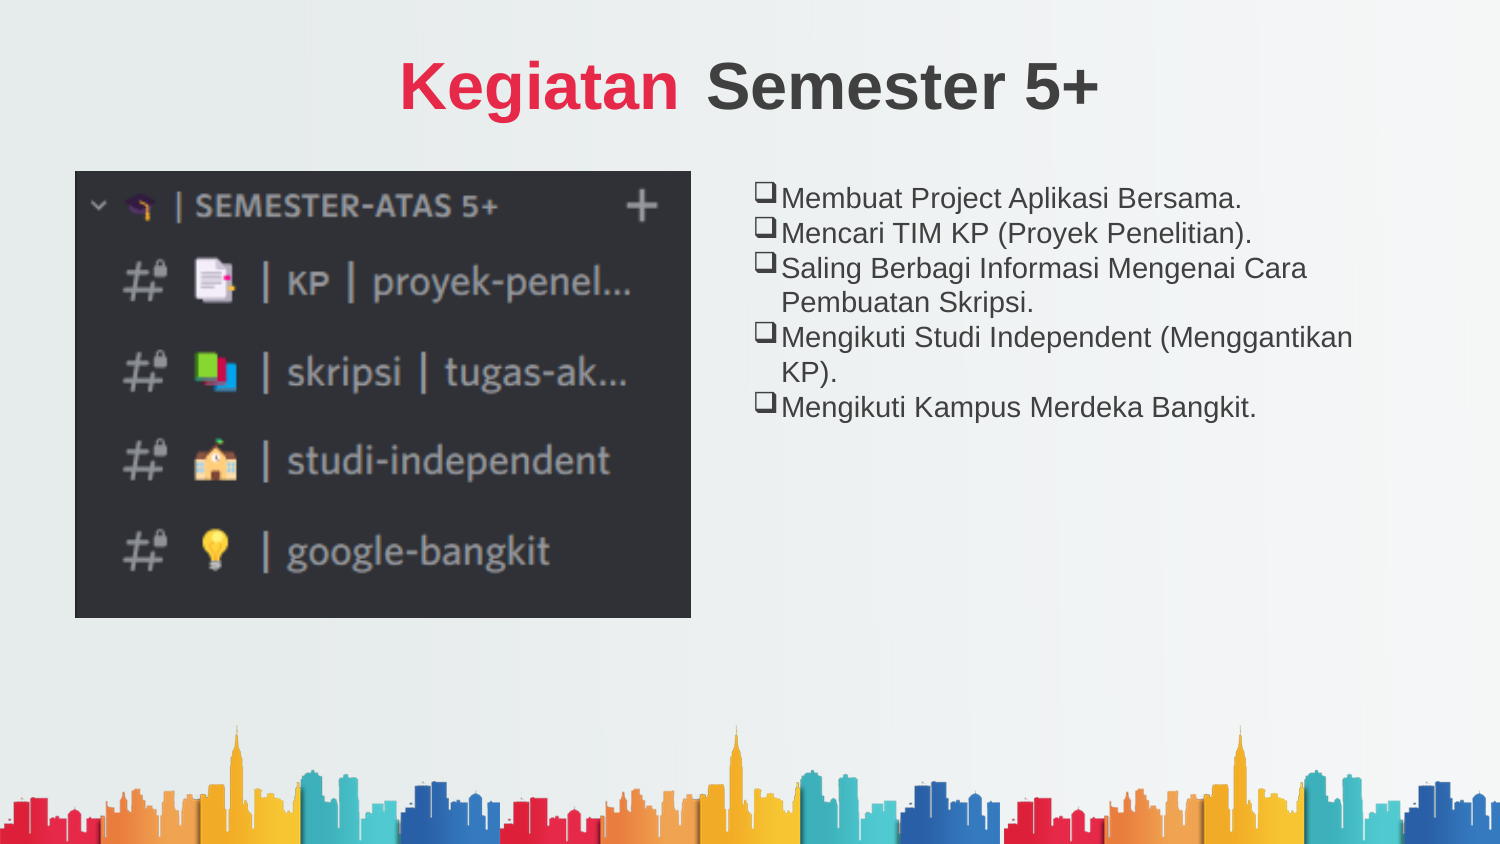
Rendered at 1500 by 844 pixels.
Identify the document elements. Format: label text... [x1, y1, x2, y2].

title Kegiatan Semester 5+ [0, 0, 1500, 146]
text_box Membuat Project Aplikasi Bersama. Mencari TIM KP (Proyek Penelitian). Saling Berbagi Informasi Mengenai Cara Pembuatan Skripsi. Mengikuti Studi Independent (Menggantikan KP). Mengikuti Kampus Merdeka Bangkit. [738, 171, 1425, 431]
picture [0, 146, 1500, 844]
